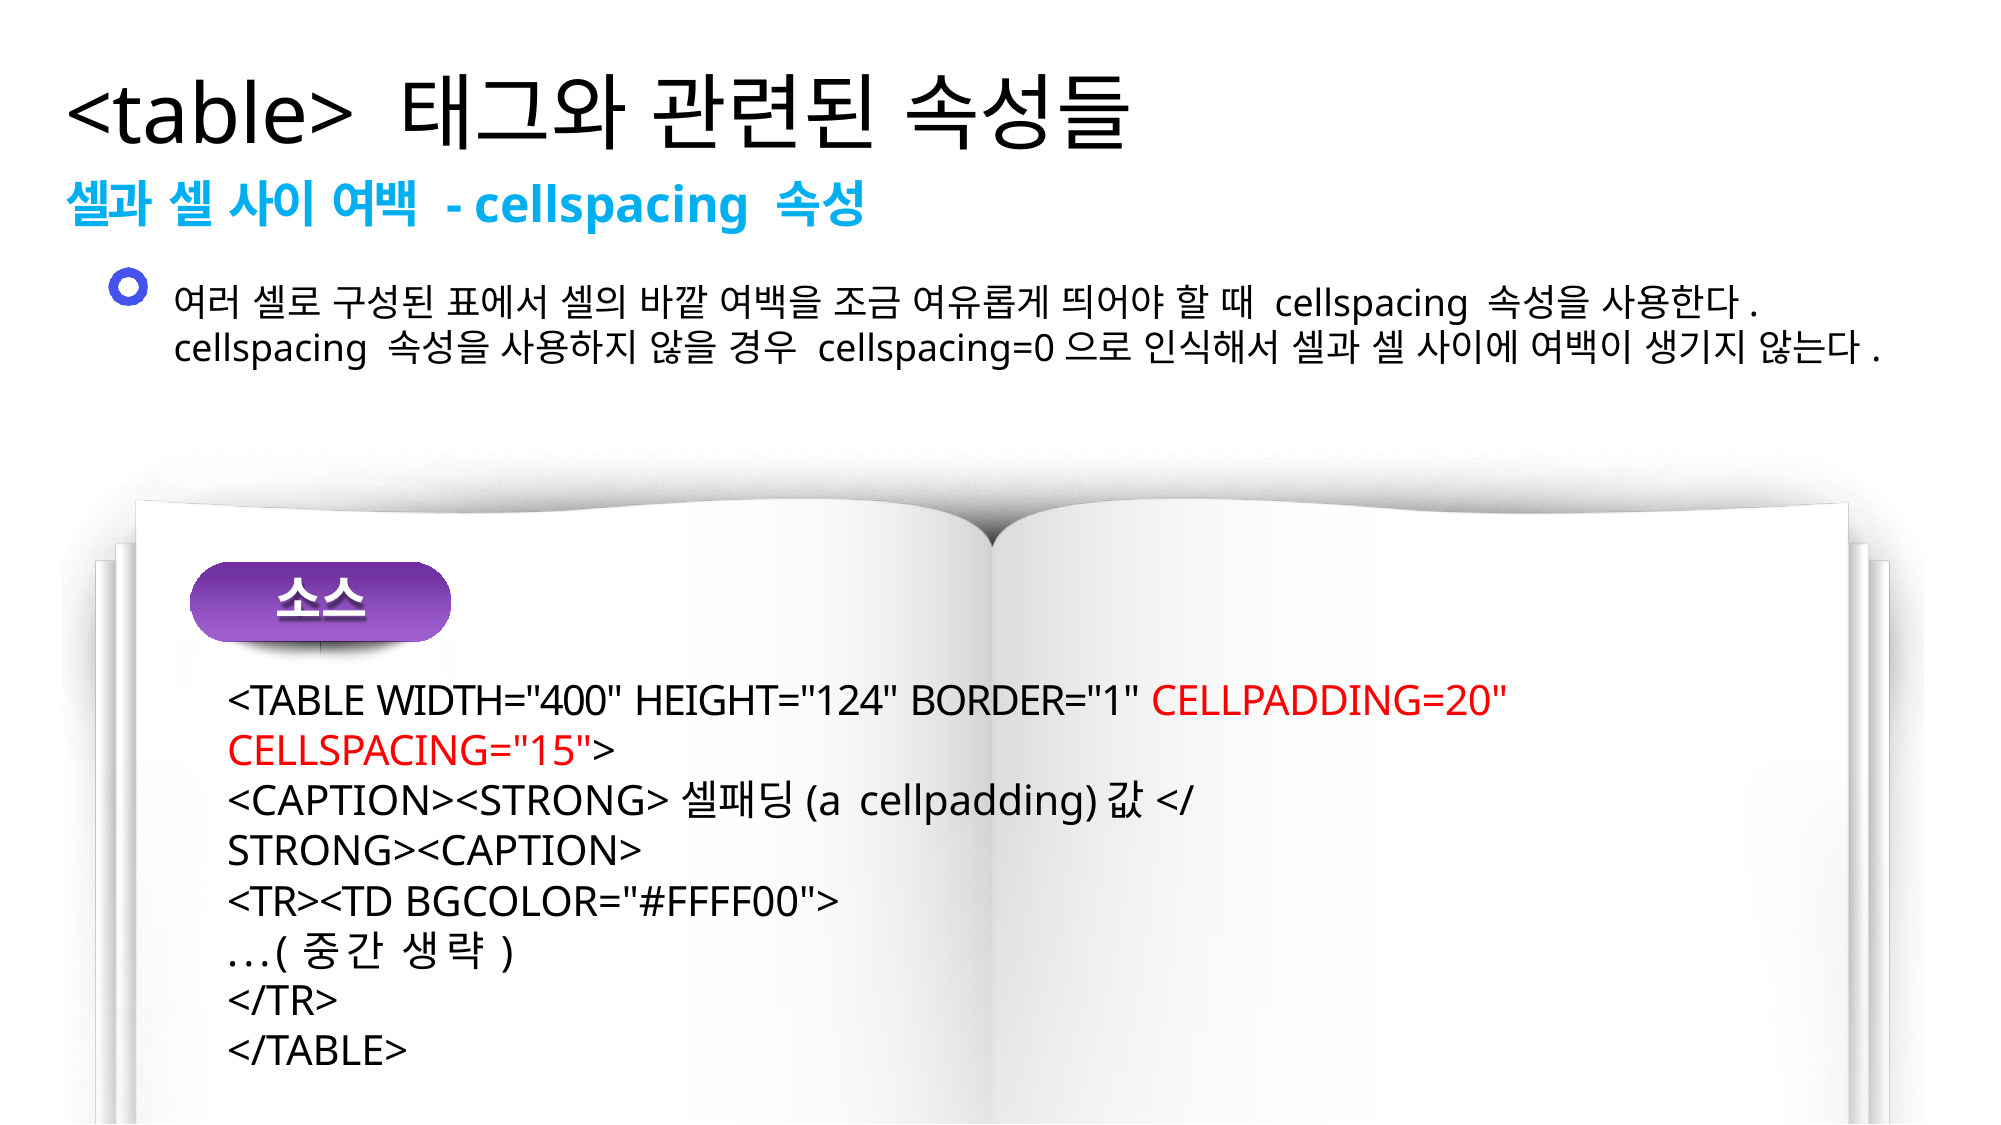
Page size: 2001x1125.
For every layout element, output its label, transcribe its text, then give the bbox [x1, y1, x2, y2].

picture [62, 449, 1924, 1124]
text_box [166, 557, 470, 731]
text_box 셀과 셀 사이 여백 - cellspacing 속성 [50, 165, 1059, 240]
text_box 여러 셀로 구성된 표에서 셀의 바깥 여백을 조금 여유롭게 띄어야 할 때 cellspacing 속성을 사용한다. cellspacing 속성을 사용하지 않을 경우 cellspacing=0으로 인식해서 셀과 셀 사이에 여백이 생기지 않는다. [158, 271, 1924, 377]
text_box <table> 태그와 관련된 속성들 [50, 52, 1558, 168]
picture [108, 267, 148, 306]
